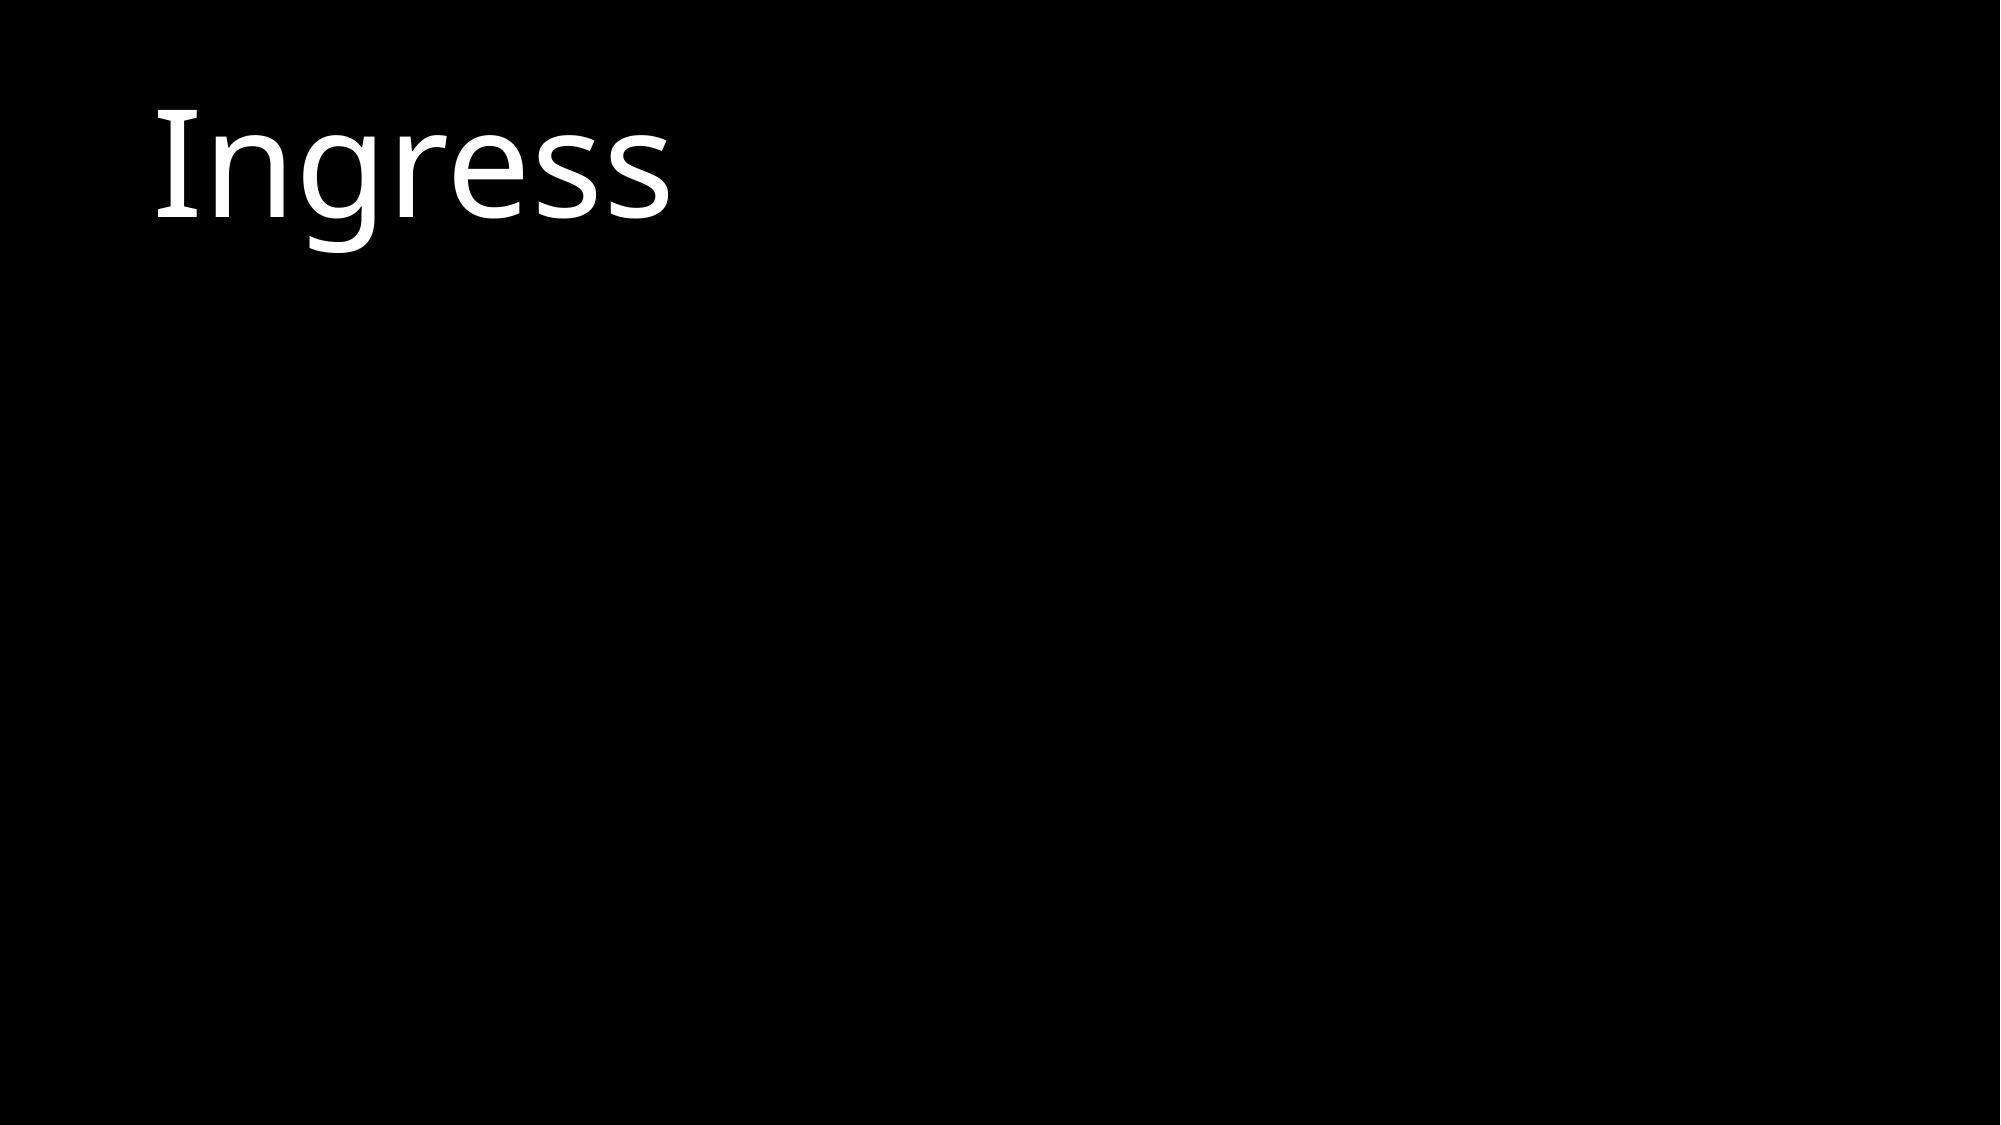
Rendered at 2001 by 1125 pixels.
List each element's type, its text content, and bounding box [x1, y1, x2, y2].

title Ingress [137, 59, 1863, 278]
